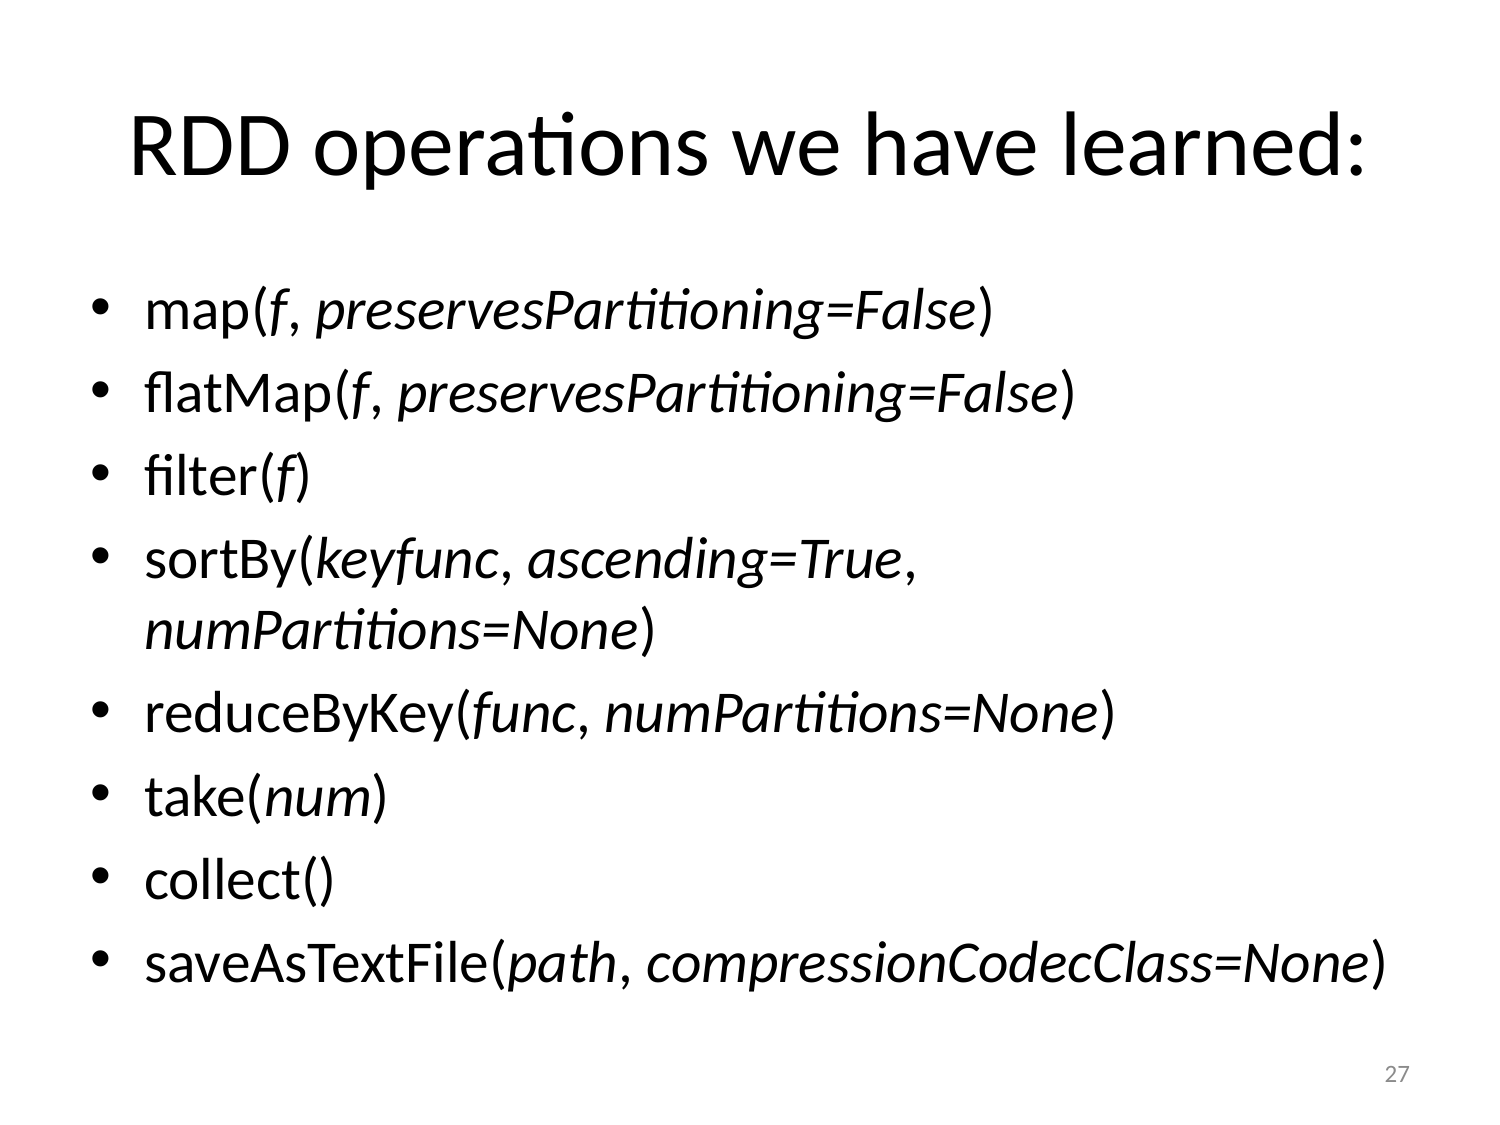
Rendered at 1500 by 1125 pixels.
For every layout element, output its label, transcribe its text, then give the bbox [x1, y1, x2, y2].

title RDD operations we have learned: [75, 45, 1425, 233]
slide_number 27 [1074, 1042, 1425, 1103]
list map(f, preservesPartitioning=False) flatMap(f, preservesPartitioning=False) filter(f) sortBy(keyfunc, ascending=True, numPartitions=None) reduceByKey(func, numPartitions=None) take(num) collect() saveAsTextFile(path, compressionCodecClass=None) [75, 262, 1425, 1005]
